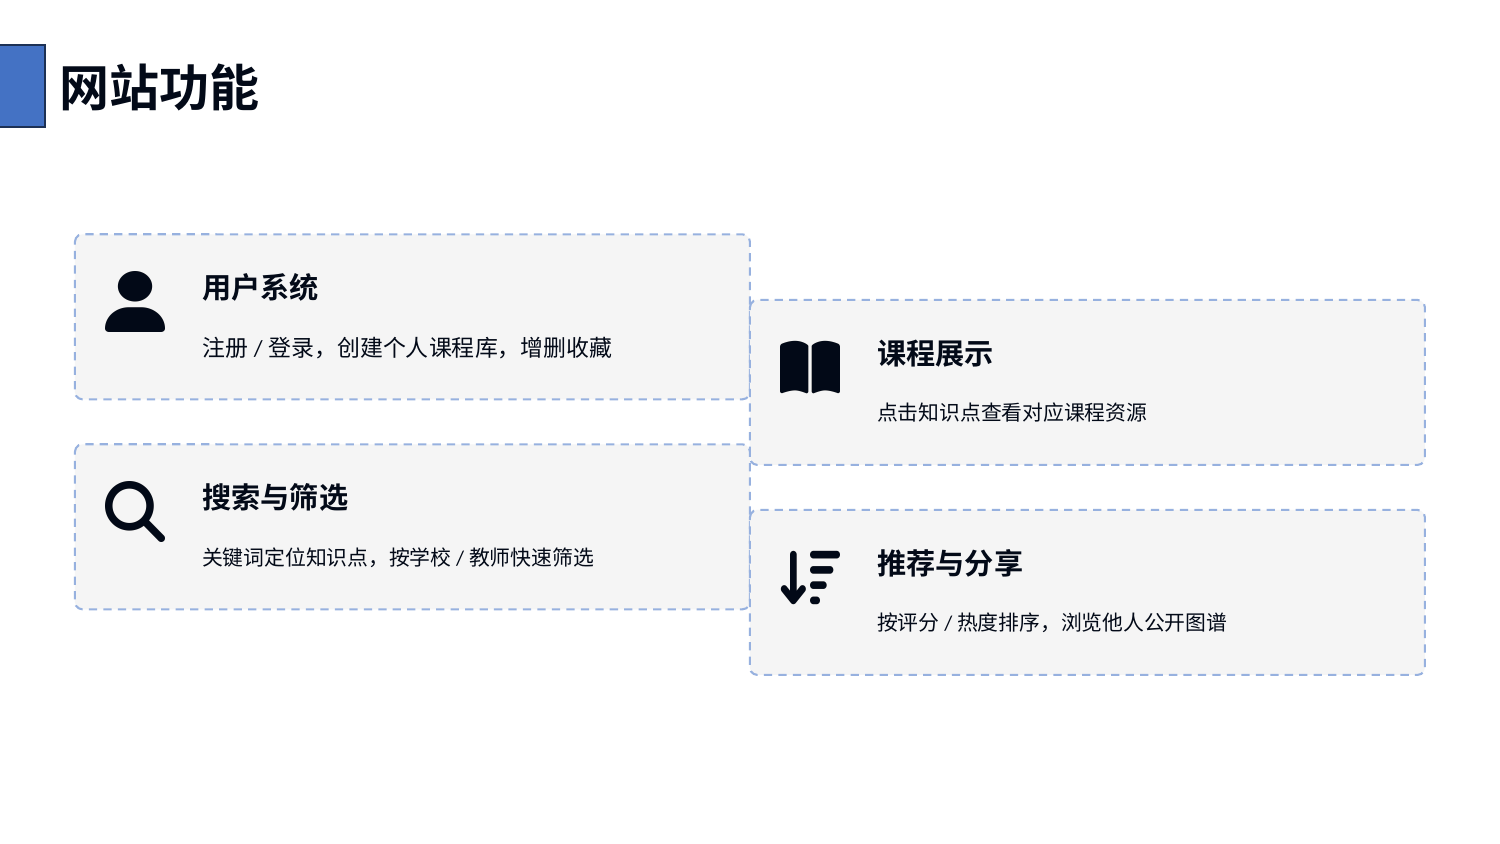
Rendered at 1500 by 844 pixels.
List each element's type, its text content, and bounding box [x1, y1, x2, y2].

picture [104, 271, 165, 332]
text_box 注册/登录，创建个人课程库，增删收藏 [187, 316, 743, 377]
text_box 搜索与筛选 [187, 466, 743, 526]
text_box 推荐与分享 [862, 532, 1418, 592]
text_box [0, 44, 46, 128]
text_box 网站功能 [46, 45, 1455, 128]
text_box 按评分/热度排序，浏览他人公开图谱 [862, 592, 1418, 653]
picture [104, 481, 165, 542]
text_box 用户系统 [187, 256, 743, 316]
text_box [74, 444, 750, 610]
picture [779, 547, 840, 608]
text_box 课程展示 [862, 322, 1418, 382]
text_box 关键词定位知识点，按学校/教师快速筛选 [187, 526, 743, 587]
text_box [749, 299, 1425, 465]
text_box [749, 509, 1425, 675]
text_box 点击知识点查看对应课程资源 [862, 382, 1418, 443]
text_box [74, 234, 750, 400]
picture [779, 337, 840, 398]
